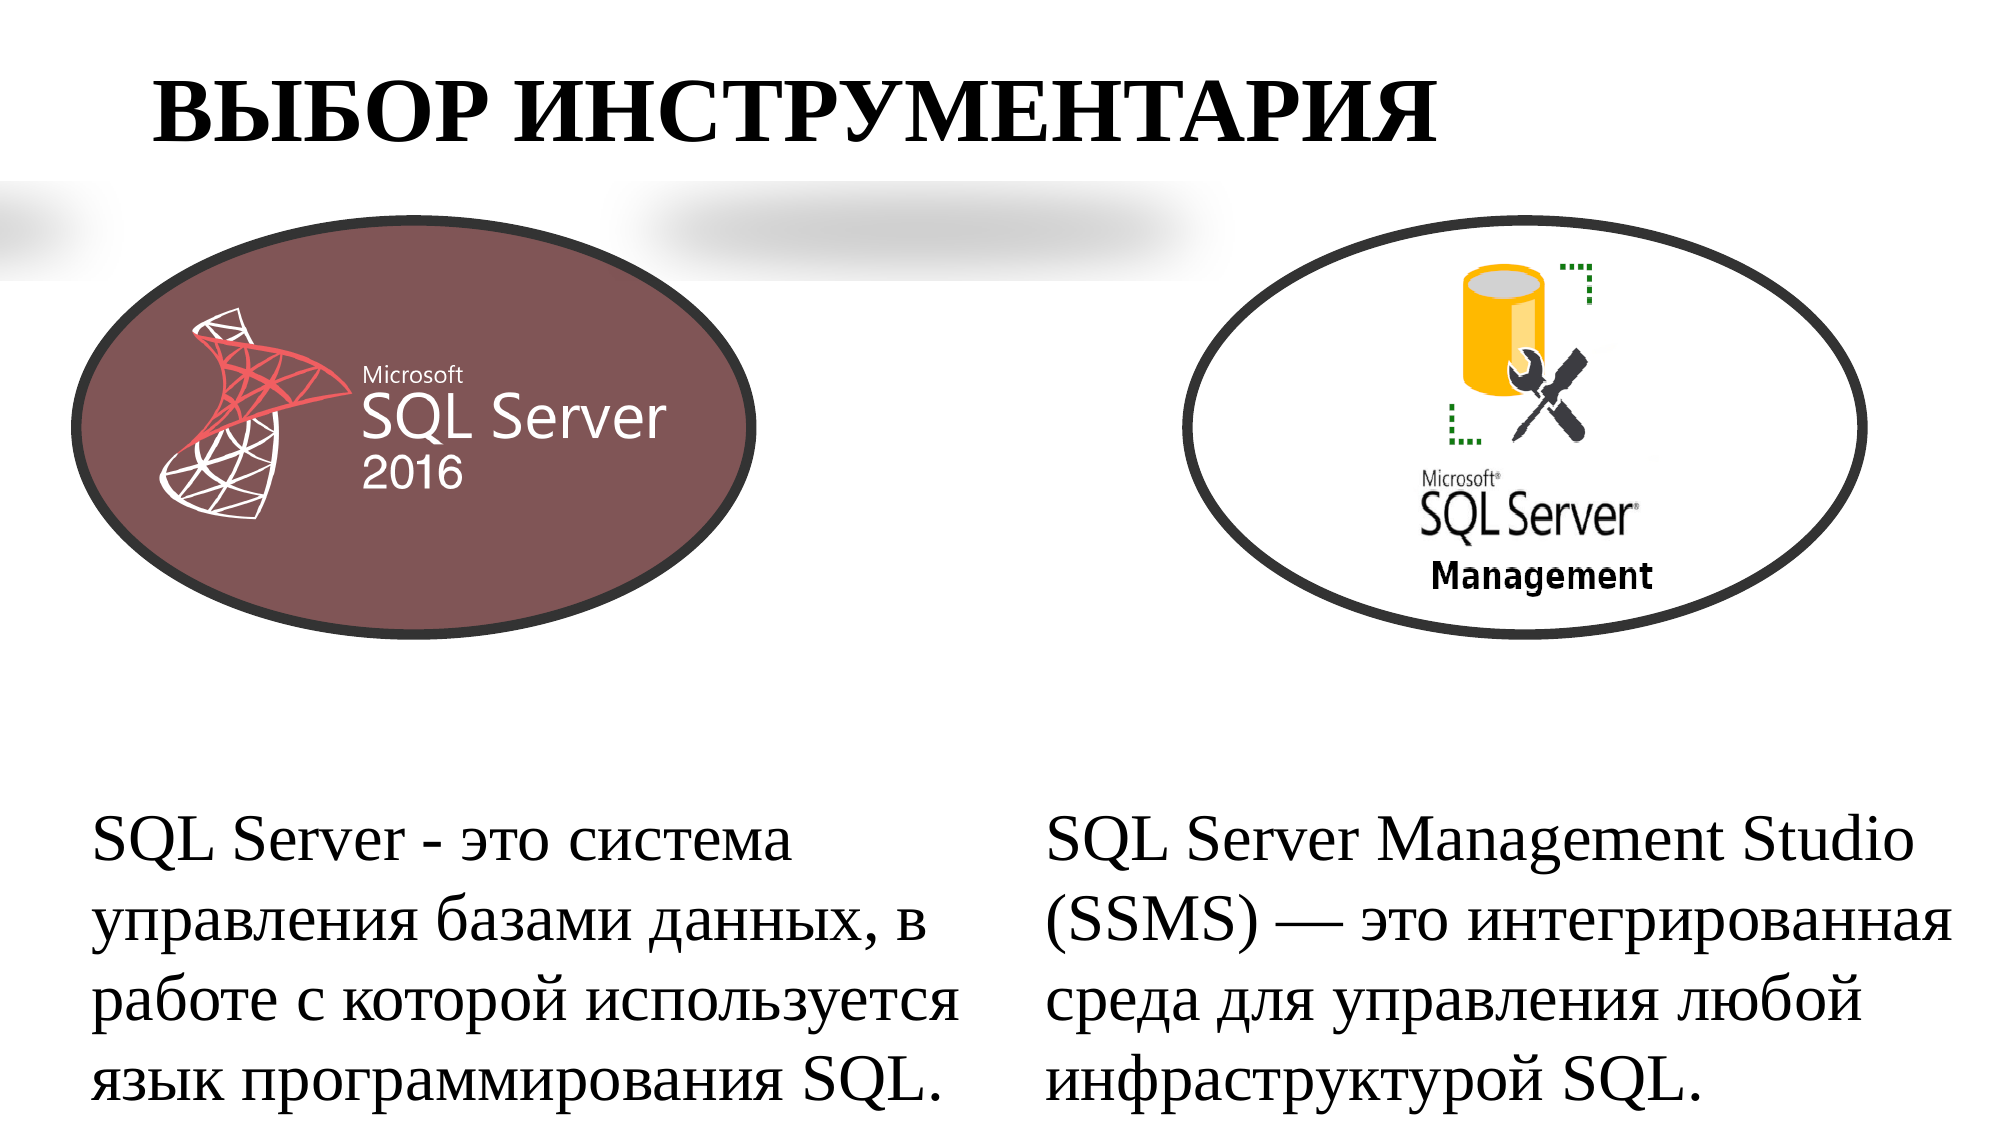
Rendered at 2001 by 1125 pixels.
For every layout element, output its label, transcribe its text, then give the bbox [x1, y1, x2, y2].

text_box SQL Server - это система управления базами данных, в работе с которой используется язык программирования SQL. [76, 786, 1030, 1122]
text_box SQL Server Management Studio (SSMS) — это интегрированная среда для управления любой инфраструктурой SQL. [1030, 786, 2000, 1122]
picture [1187, 220, 1863, 635]
title Выбор инструментария [137, 3, 1924, 221]
picture [76, 220, 752, 635]
